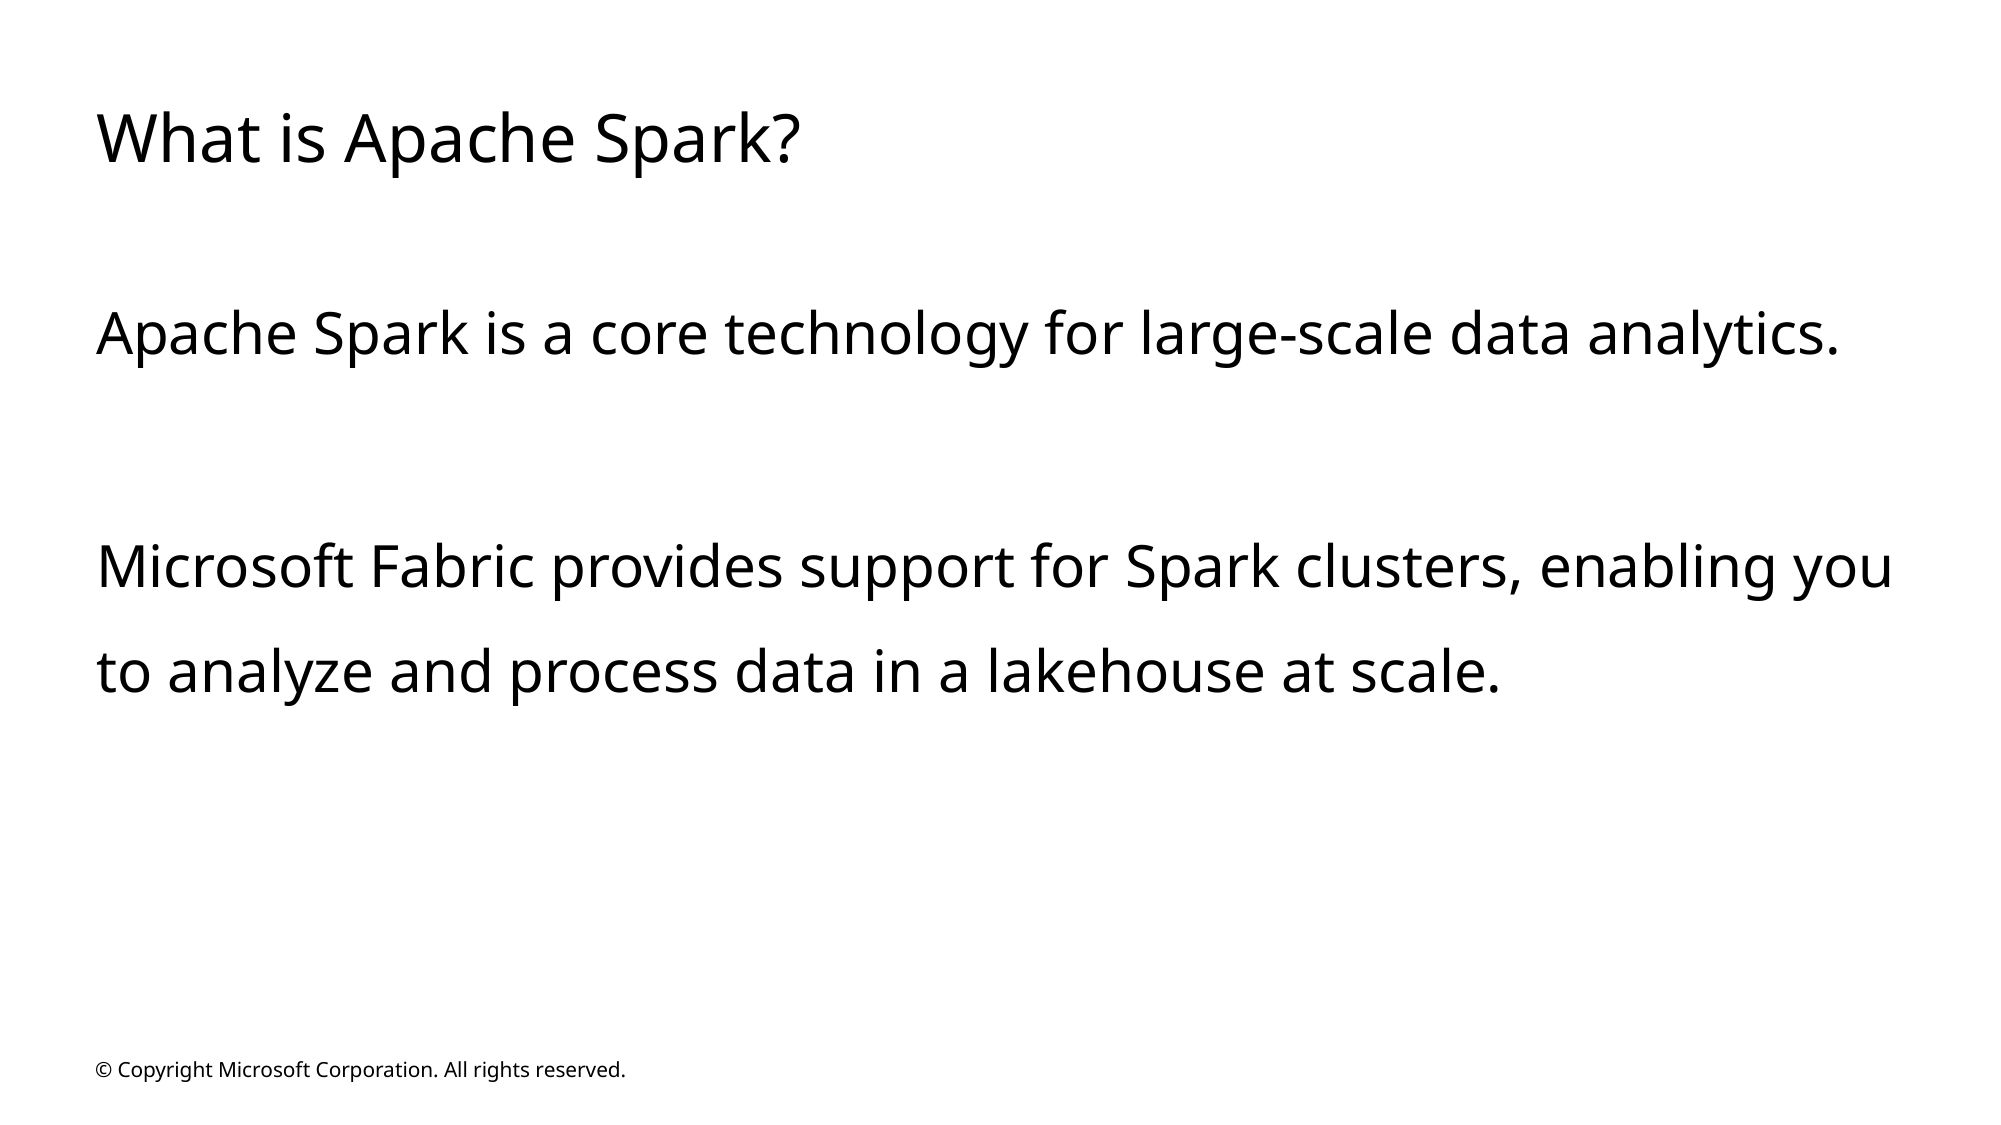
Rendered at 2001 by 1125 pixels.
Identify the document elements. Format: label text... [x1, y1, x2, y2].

list Apache Spark is a core technology for large-scale data analytics. Microsoft Fabric provides support for Spark clusters, enabling you to analyze and process data in a lakehouse at scale. [96, 260, 1903, 701]
title What is Apache Spark? [96, 96, 1904, 177]
